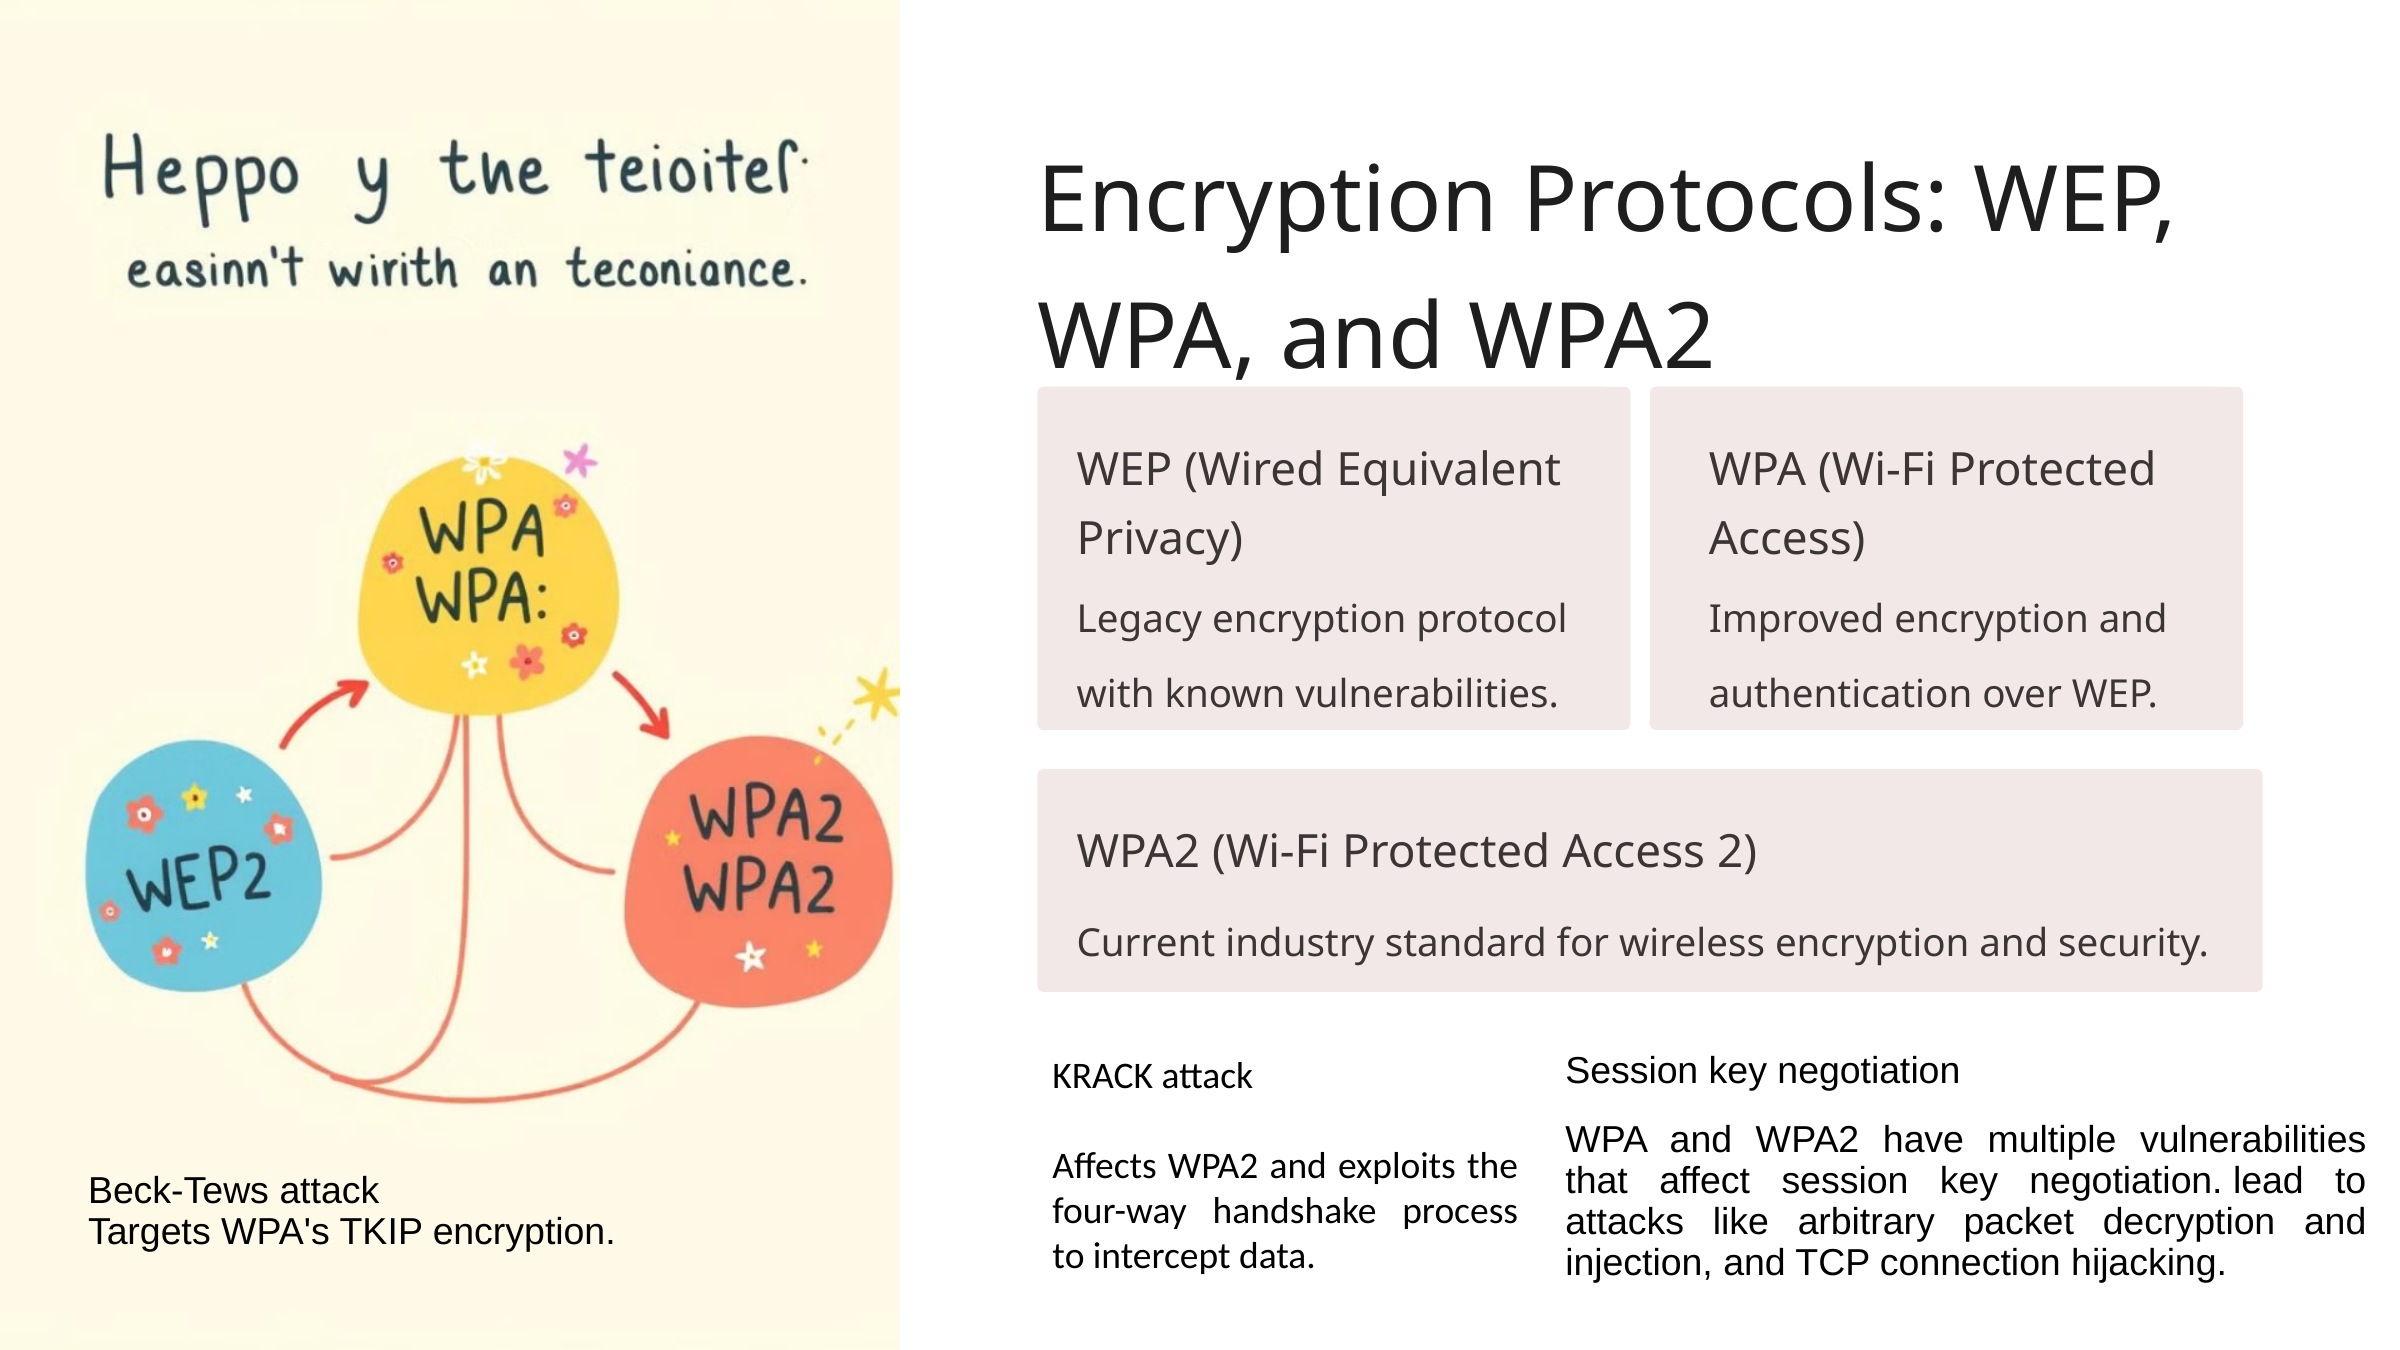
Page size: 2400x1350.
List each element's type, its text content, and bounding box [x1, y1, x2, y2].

text_box [1037, 769, 2263, 992]
text_box Current industry standard for wireless encryption and security. [1076, 889, 2224, 953]
text_box Encryption Protocols: WEP, WPA, and WPA2 [1037, 112, 2263, 343]
text_box Improved encryption and authentication over WEP. [1708, 565, 2224, 691]
text_box [1037, 386, 1631, 730]
text_box KRACK attack Affects WPA2 and exploits the four-way handshake process to intercept data. [1037, 1043, 1534, 1284]
text_box WEP (Wired Equivalent Privacy) [1076, 426, 1592, 542]
text_box [1649, 386, 2243, 730]
text_box Session key negotiation WPA and WPA2 have multiple vulnerabilities that affect session key negotiation. lead to attacks like arbitrary packet decryption and injection, and TCP connection hijacking. [1550, 1043, 2382, 1292]
text_box WPA (Wi-Fi Protected Access) [1708, 426, 2224, 542]
text_box Legacy encryption protocol with known vulnerabilities. [1076, 565, 1592, 691]
text_box WPA2 (Wi-Fi Protected Access 2) [1076, 808, 1766, 867]
picture [0, 0, 901, 1350]
